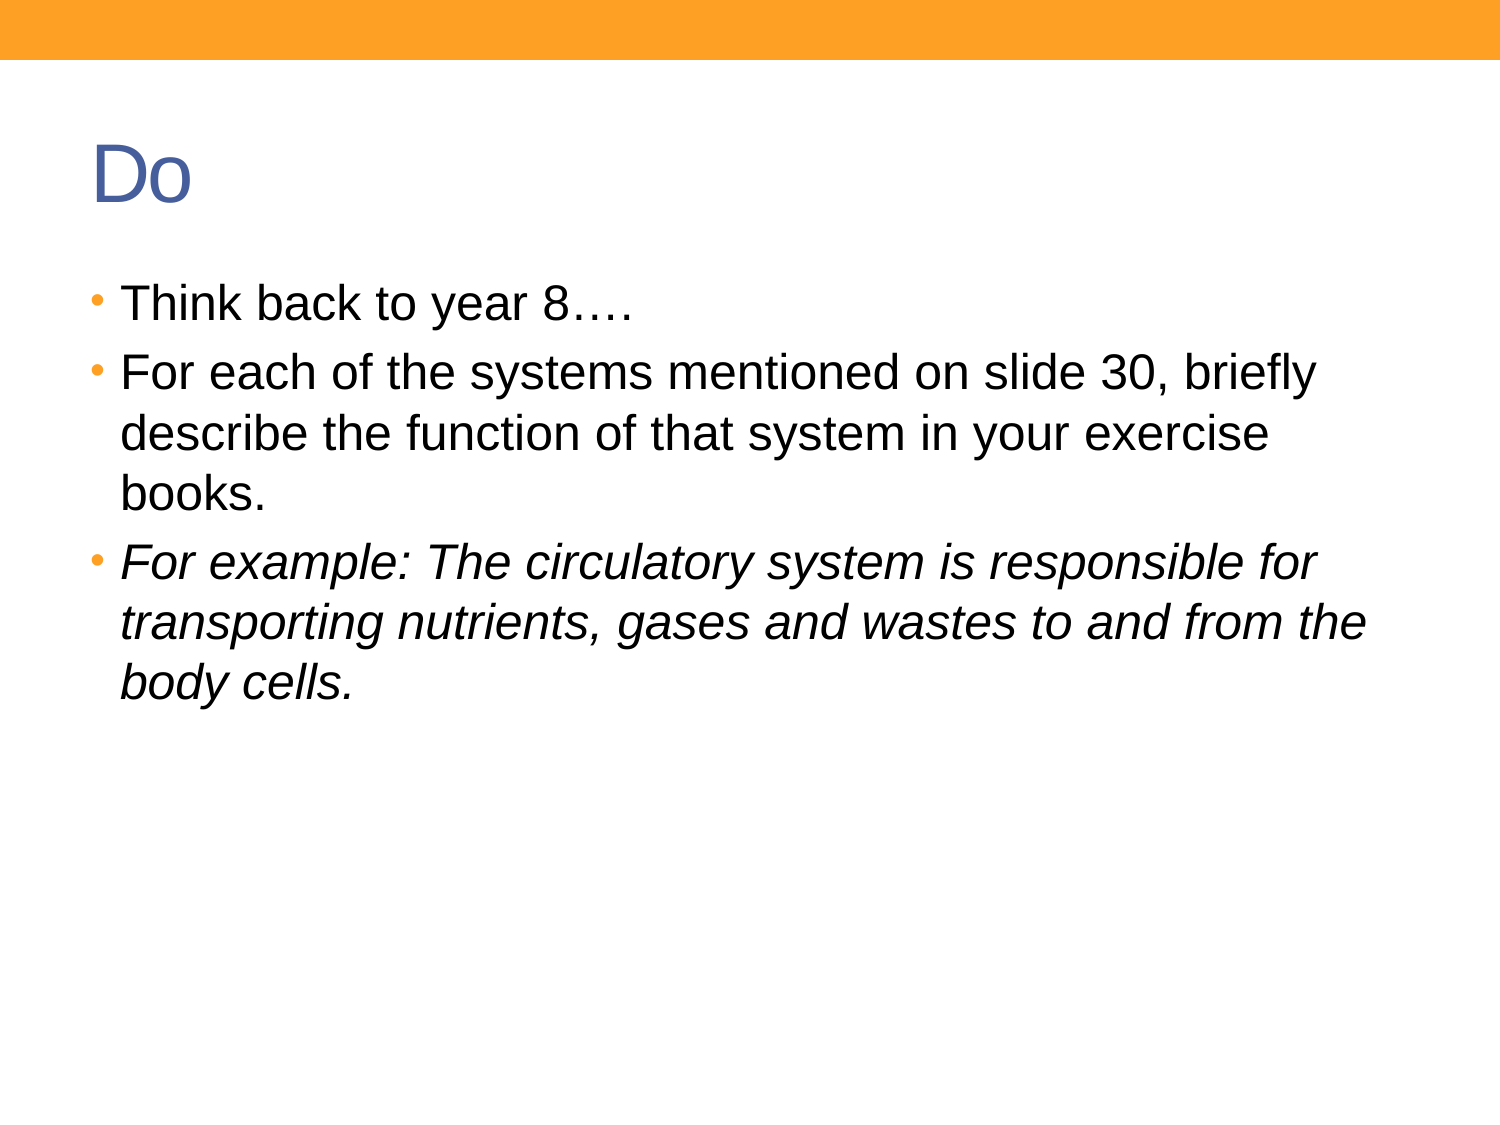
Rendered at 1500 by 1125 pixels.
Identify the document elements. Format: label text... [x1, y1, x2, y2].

title Do [75, 87, 1425, 250]
list Think back to year 8…. For each of the systems mentioned on slide 30, briefly describe the function of that system in your exercise books. For example: The circulatory system is responsible for transporting nutrients, gases and wastes to and from the body cells. [75, 262, 1425, 1063]
